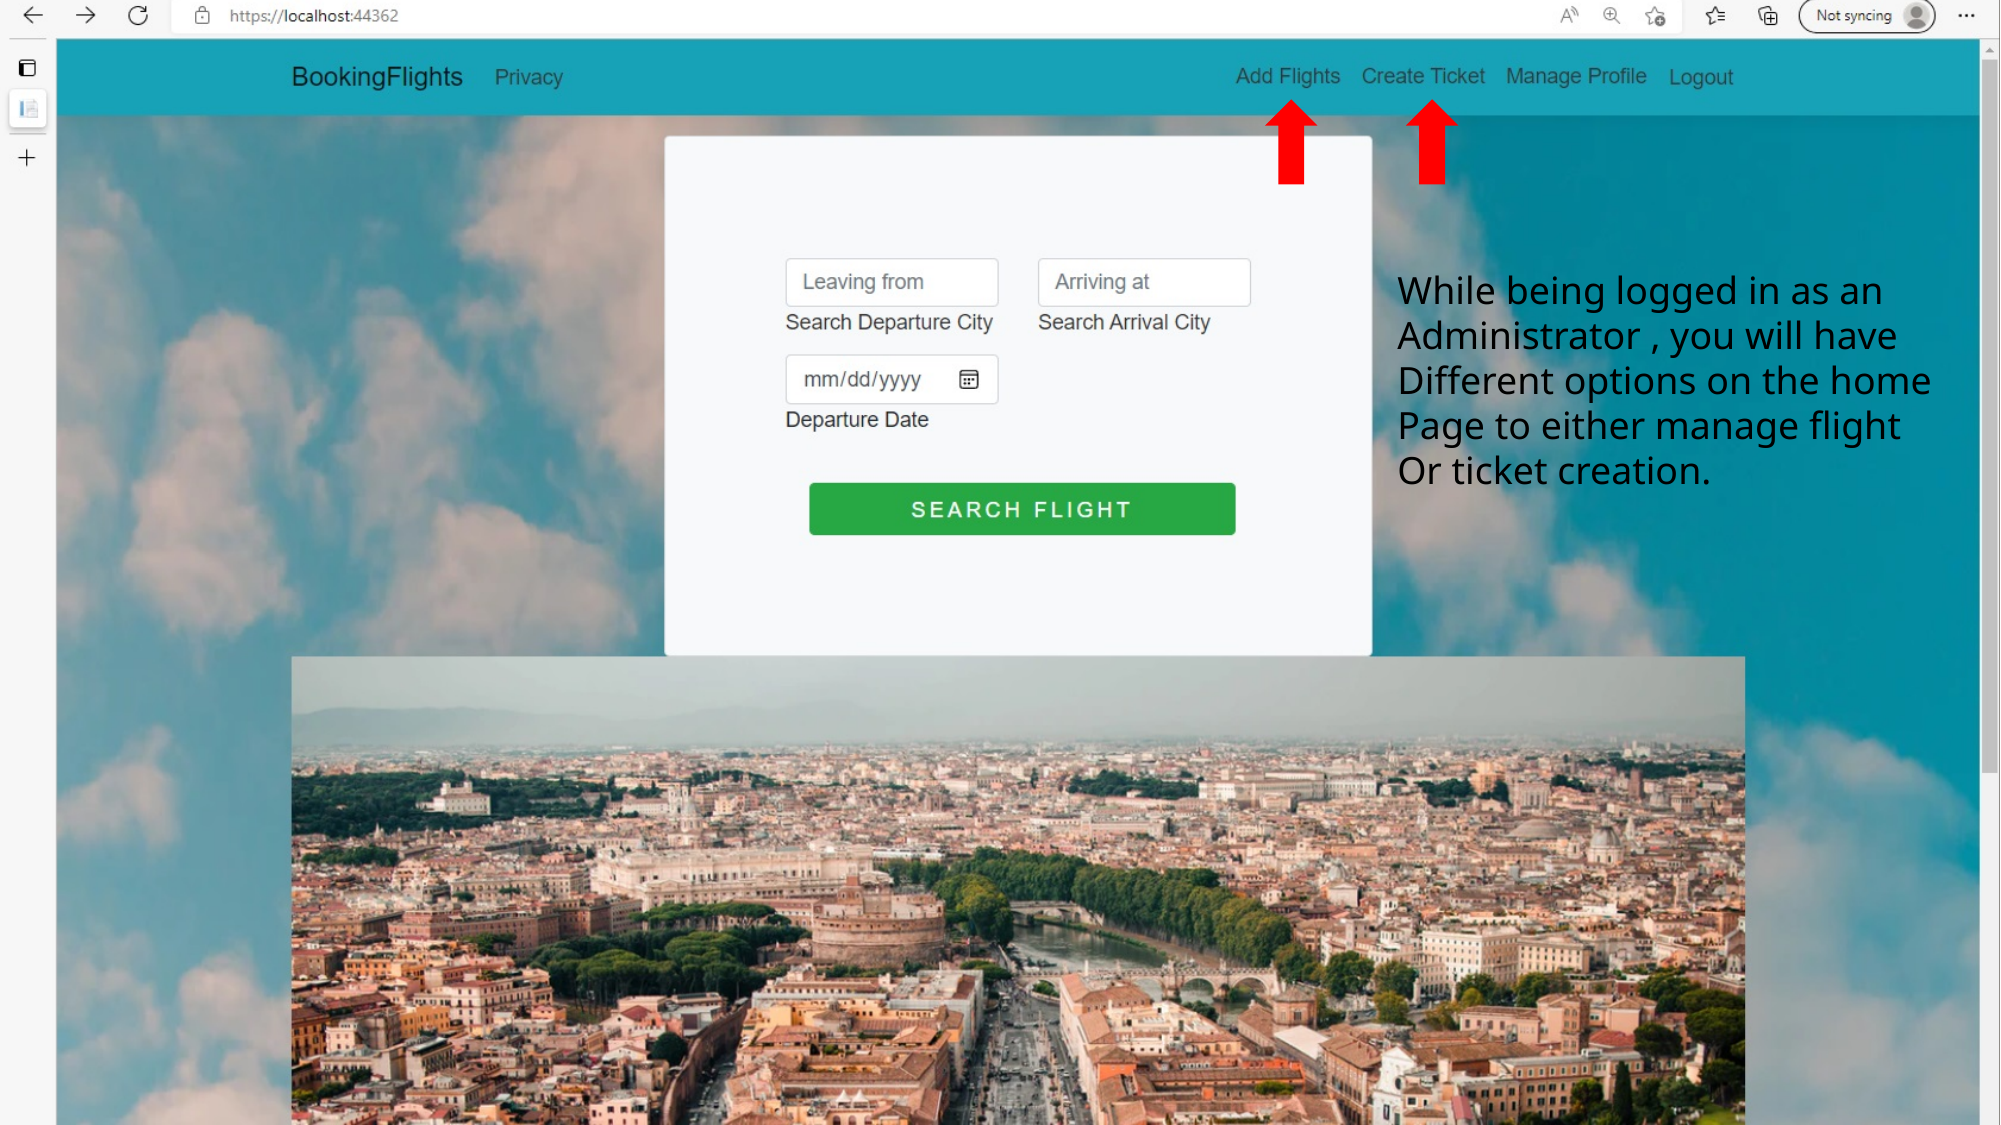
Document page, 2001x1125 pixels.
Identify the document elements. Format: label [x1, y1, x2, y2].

list [0, 0, 2000, 1125]
